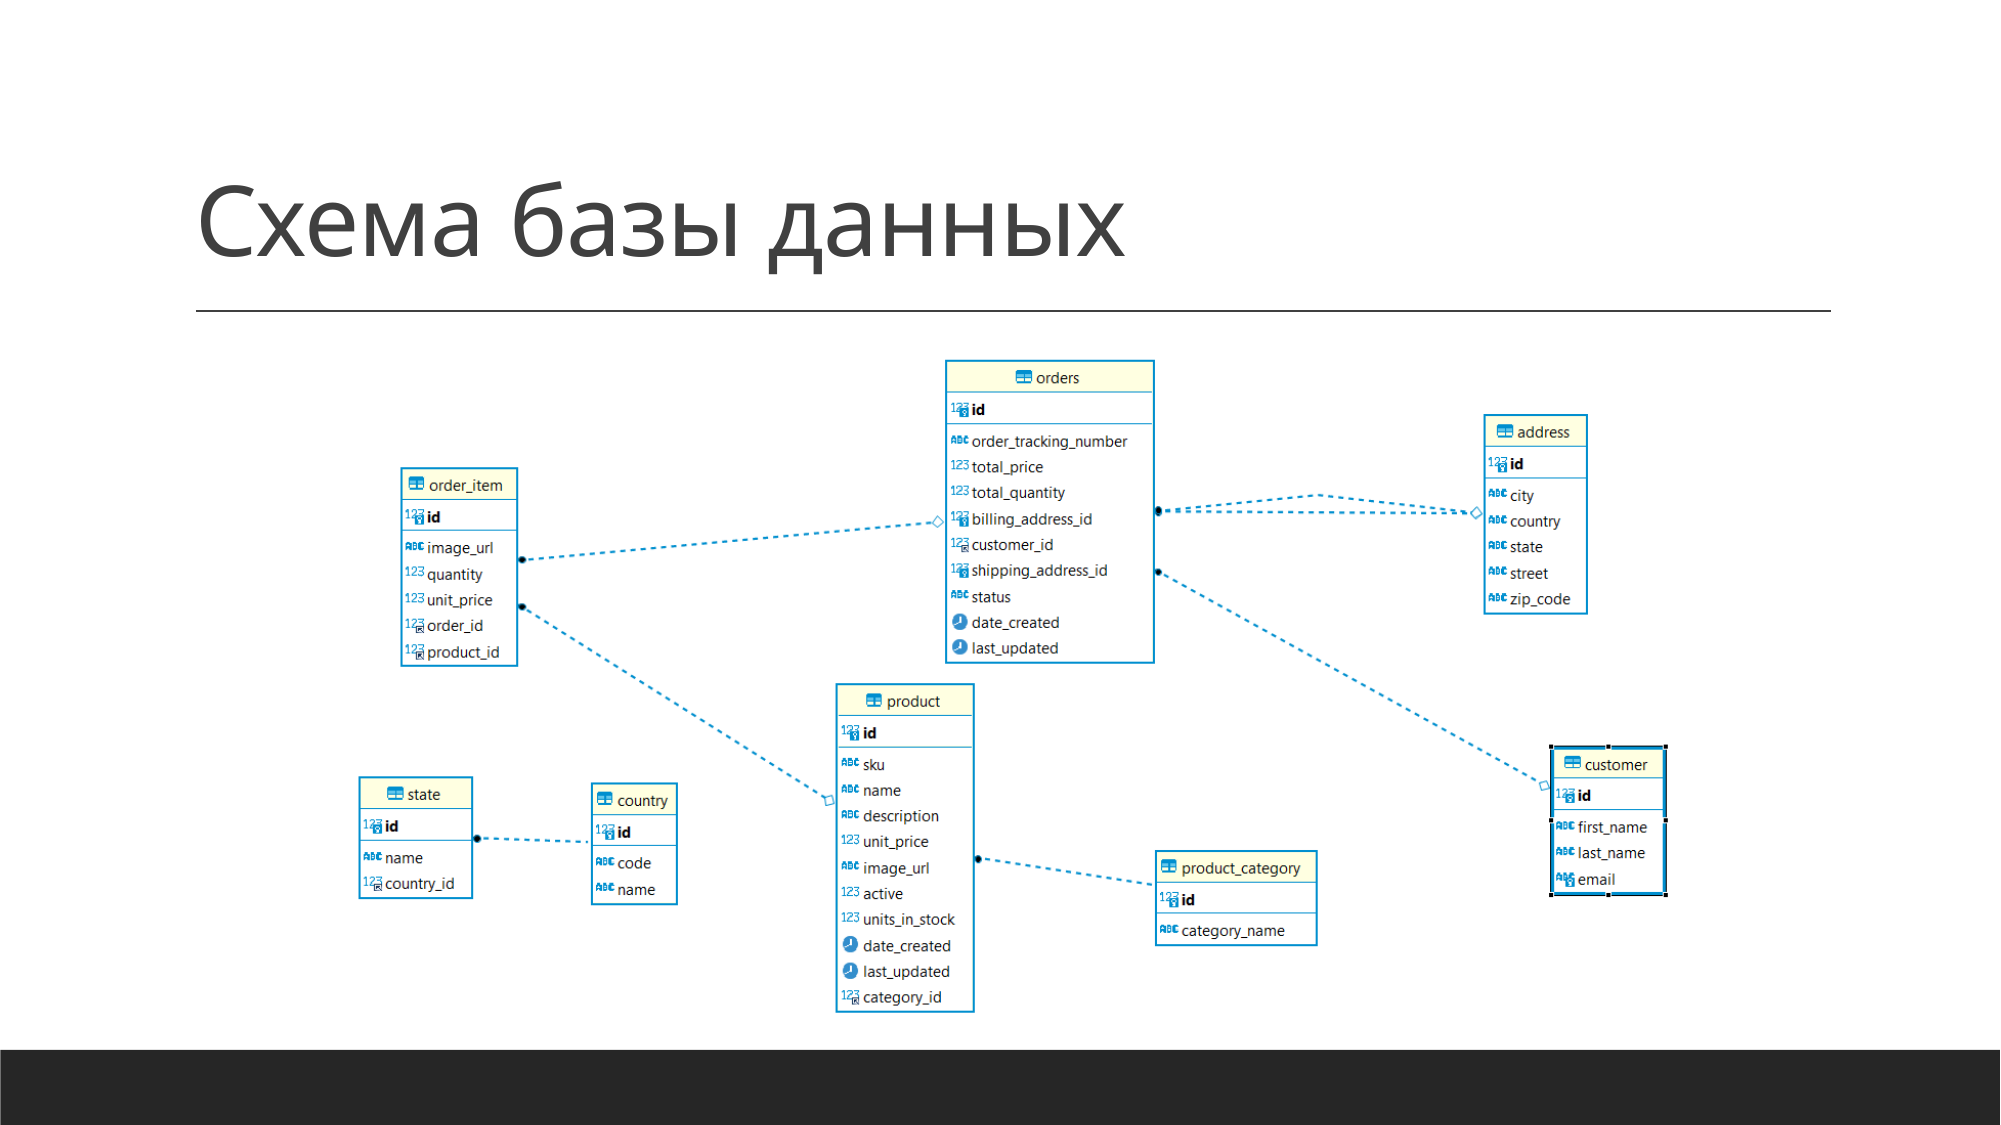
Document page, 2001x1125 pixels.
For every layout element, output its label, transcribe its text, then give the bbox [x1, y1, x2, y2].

picture [292, 325, 1806, 1025]
title Схема базы данных [180, 47, 1830, 285]
